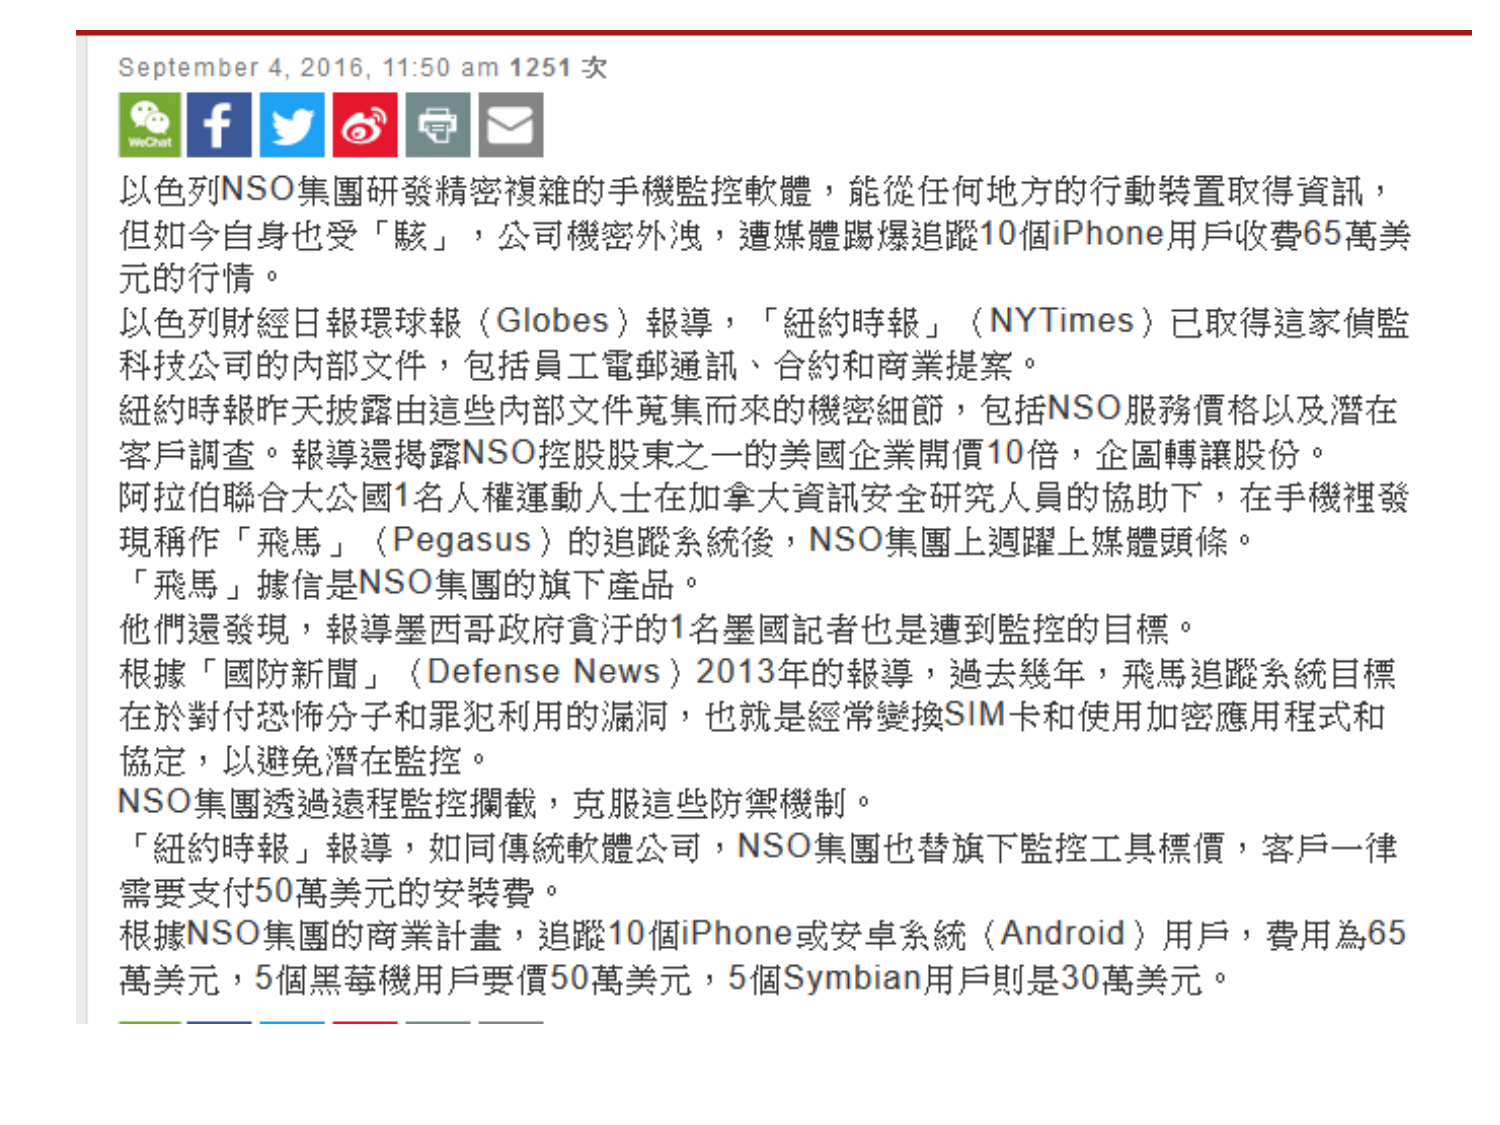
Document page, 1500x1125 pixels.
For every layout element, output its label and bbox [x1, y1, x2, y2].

picture [76, 30, 1473, 1024]
